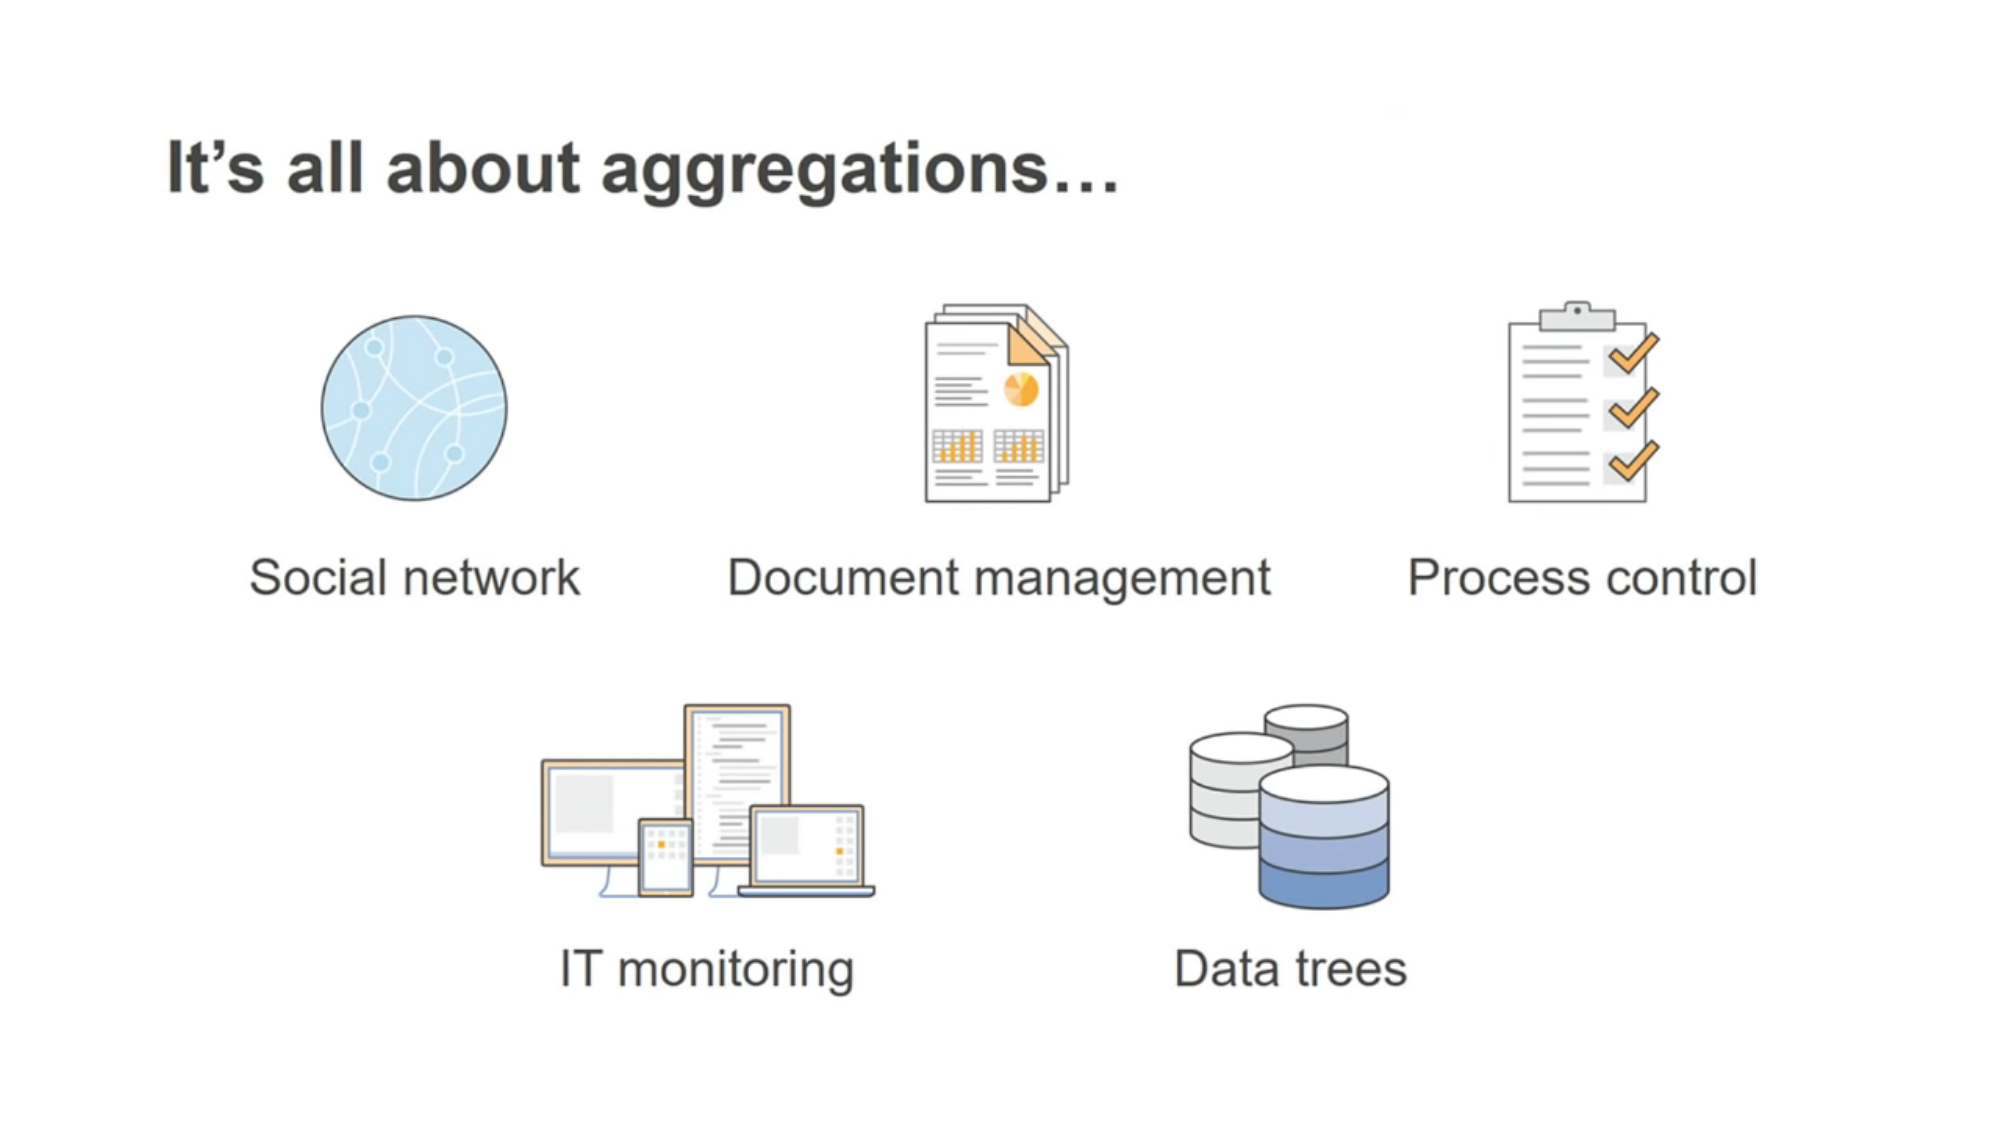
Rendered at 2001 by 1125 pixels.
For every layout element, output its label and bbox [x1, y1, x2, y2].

picture [108, 110, 1892, 1015]
